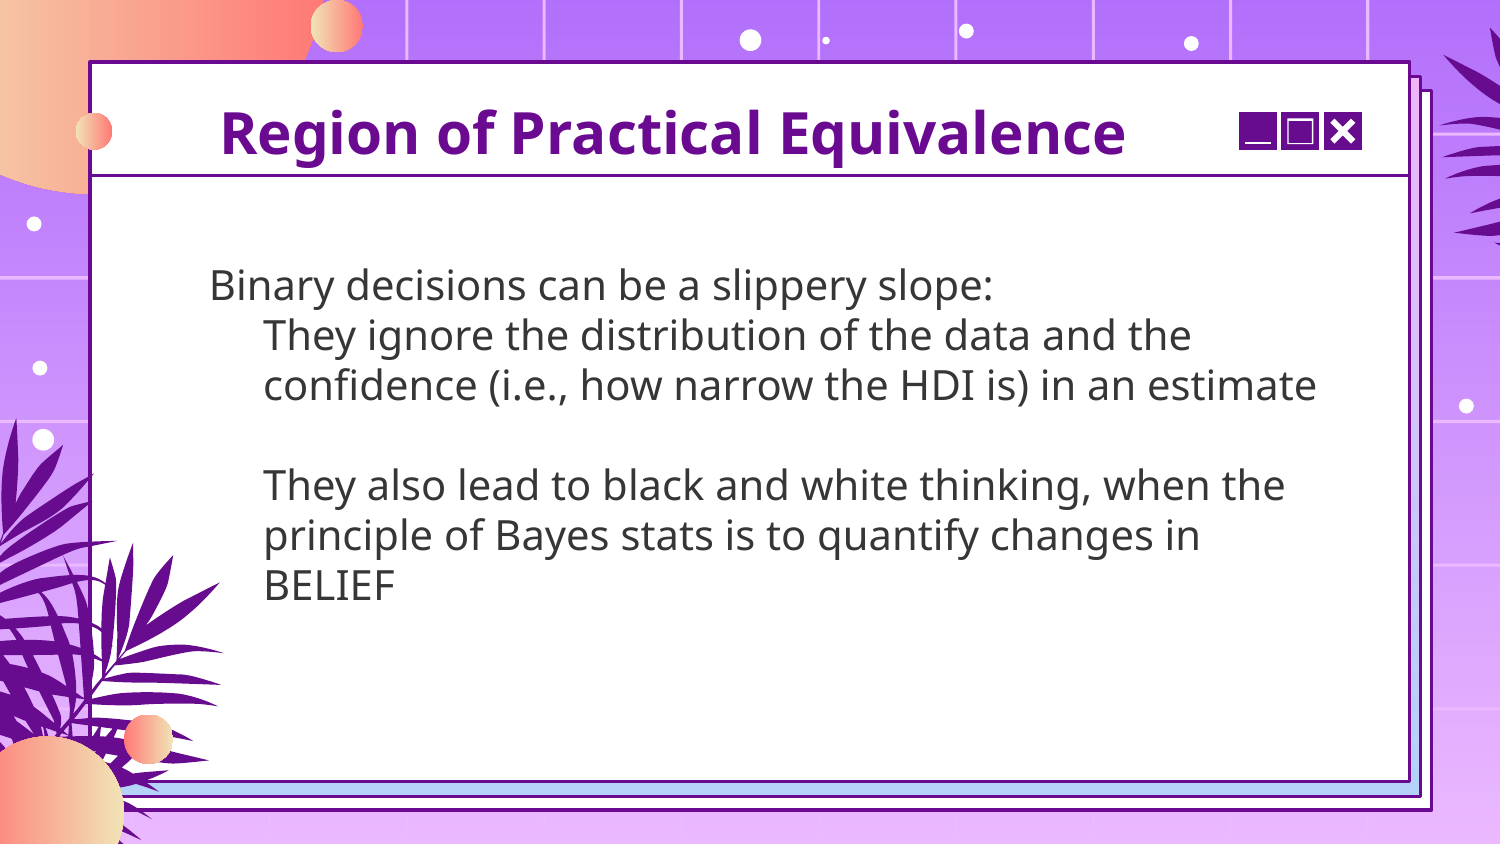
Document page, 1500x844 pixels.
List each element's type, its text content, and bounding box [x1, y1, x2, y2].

text_box [0, 540, 222, 713]
text_box [178, 732, 194, 742]
text_box [0, 417, 95, 563]
text_box [178, 753, 210, 764]
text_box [0, 714, 174, 844]
text_box Binary decisions can be a slippery slope: They ignore the distribution of the data and the confidence (i.e., how narrow the HDI is) in an estimate They also lead to black and white thinking, when the principle of Bayes stats is to quantify changes in BELIEF [173, 296, 1341, 671]
title Region of Practical Equivalence [20, 90, 1341, 173]
